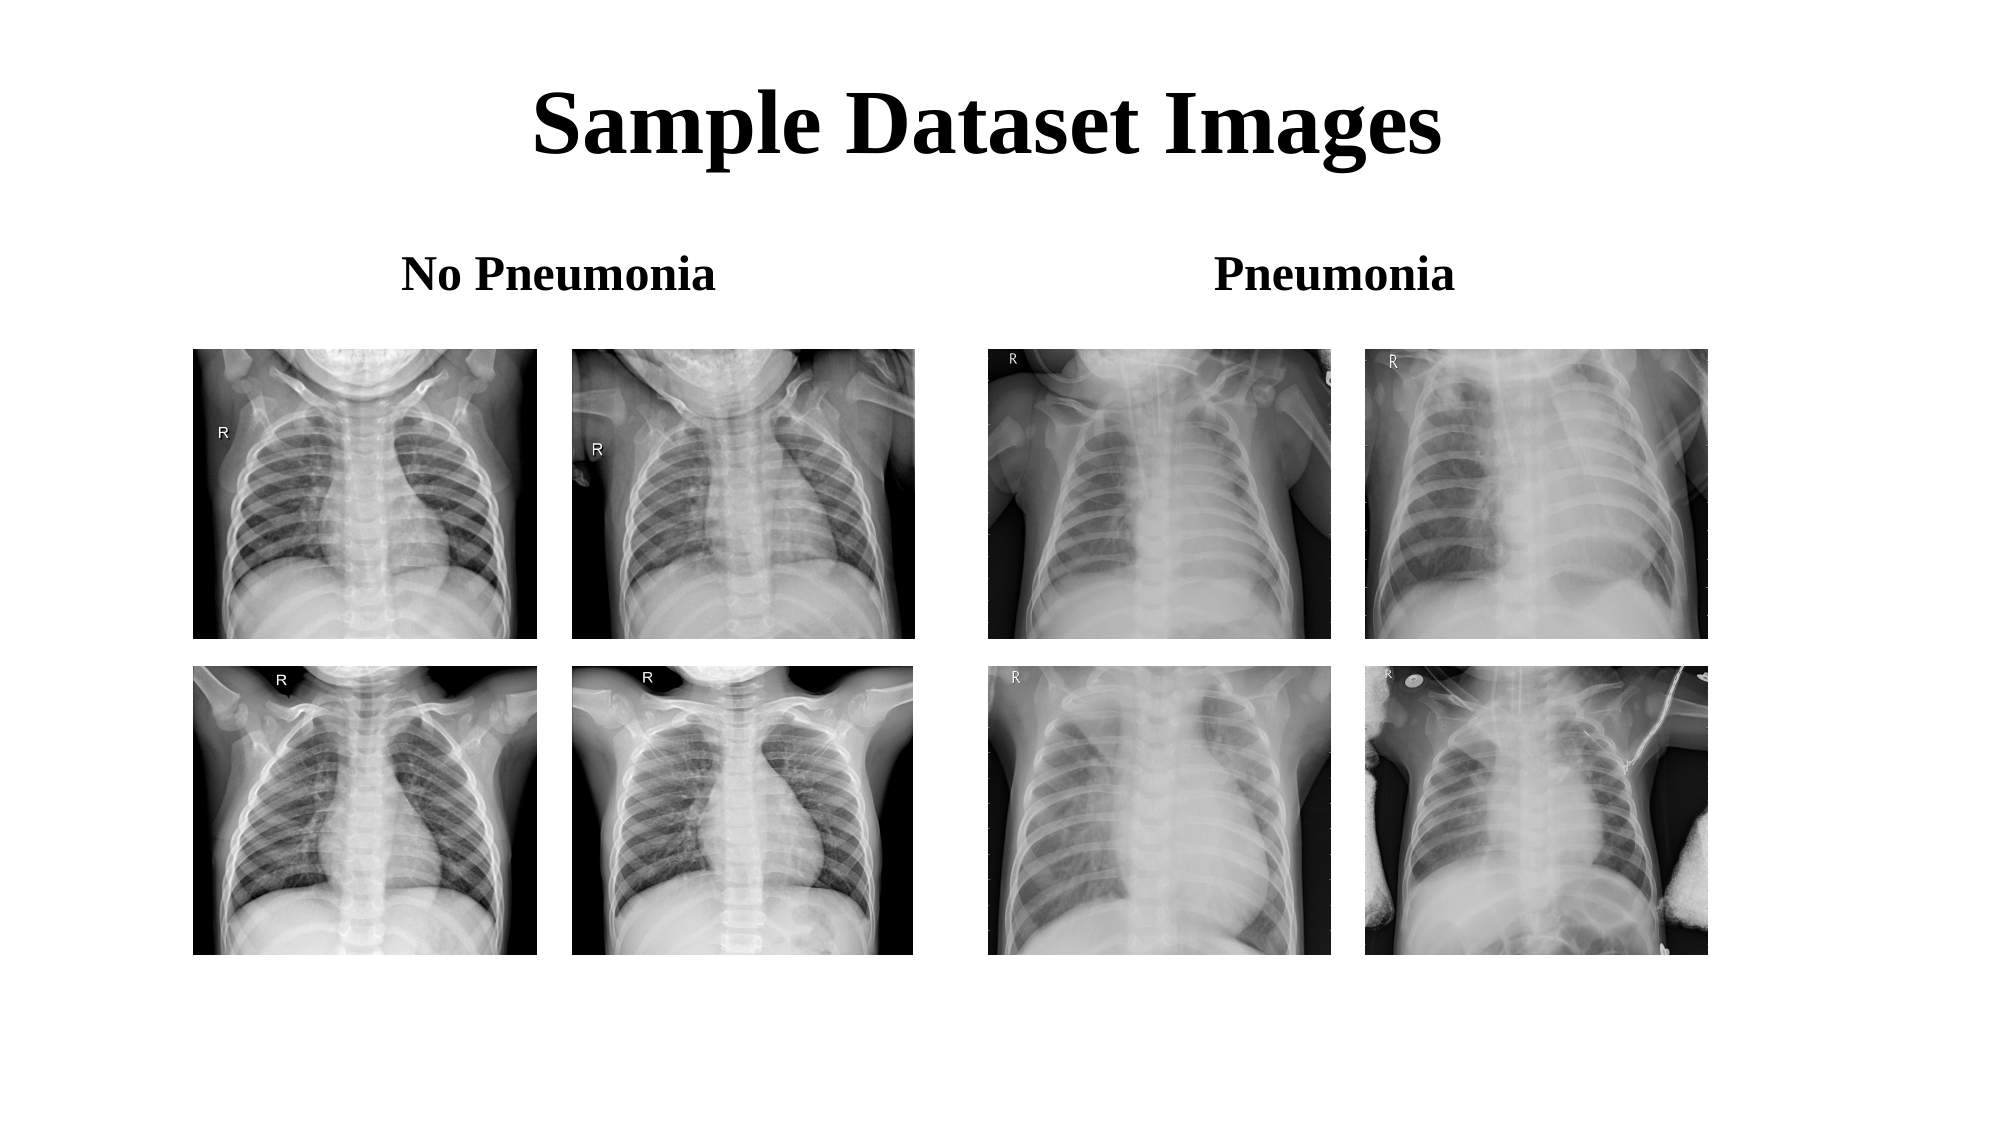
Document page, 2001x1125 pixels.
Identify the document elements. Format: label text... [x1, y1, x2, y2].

list Pneumonia [952, 199, 1717, 309]
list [193, 349, 537, 639]
picture [988, 666, 1331, 955]
picture [988, 349, 1331, 639]
picture [193, 666, 537, 955]
picture [1365, 349, 1708, 639]
picture [572, 666, 913, 955]
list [572, 349, 915, 639]
title Sample Dataset Images [211, 48, 1766, 200]
list No Pneumonia [178, 199, 939, 309]
picture [1365, 666, 1708, 955]
